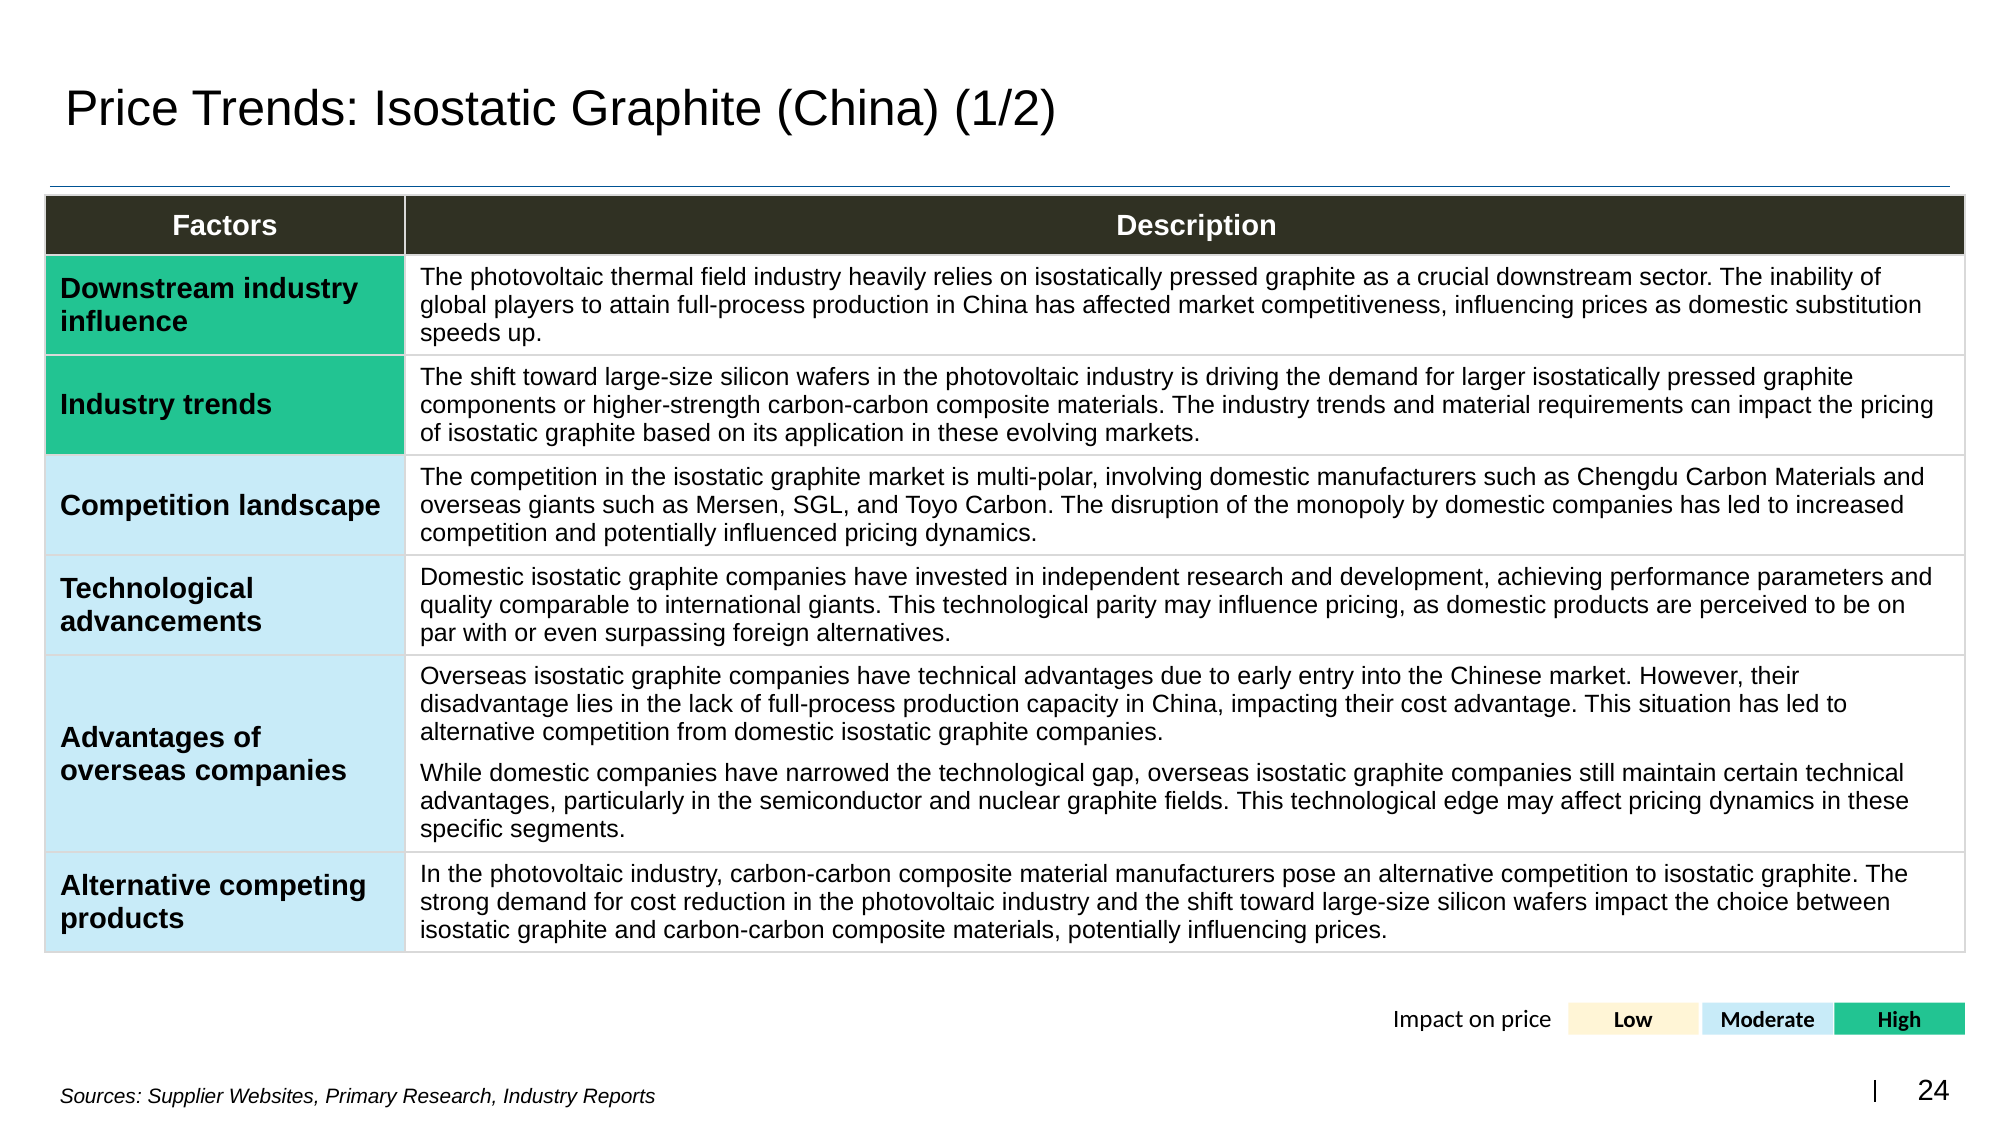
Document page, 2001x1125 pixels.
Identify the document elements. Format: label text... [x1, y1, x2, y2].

table_cell Competition landscape [46, 456, 404, 554]
table_header Description [406, 196, 1964, 254]
text_box Sources: Supplier Websites, Primary Research, Industry Reports [44, 1074, 728, 1115]
title Price Trends: Isostatic Graphite (China) (1/2) [50, 29, 1950, 180]
table_cell Downstream industry influence [46, 256, 404, 354]
table_cell In the photovoltaic industry, carbon-carbon composite material manufacturers pose an alternative competition to isostatic graphite. The strong demand for cost reduction in the photovoltaic industry and the shift toward large-size silicon wafers impact the choice between isostatic graphite and carbon-carbon composite materials, potentially influencing prices. [406, 853, 1964, 951]
table_header Factors [46, 196, 404, 254]
text_box Impact on price [1150, 1002, 1553, 1033]
table_cell Advantages of overseas companies [46, 656, 404, 851]
table_cell The competition in the isostatic graphite market is multi-polar, involving domestic manufacturers such as Chengdu Carbon Materials and overseas giants such as Mersen, SGL, and Toyo Carbon. The disruption of the monopoly by domestic companies has led to increased competition and potentially influenced pricing dynamics. [406, 456, 1964, 554]
table_cell Domestic isostatic graphite companies have invested in independent research and development, achieving performance parameters and quality comparable to international giants. This technological parity may influence pricing, as domestic products are perceived to be on par with or even surpassing foreign alternatives. [406, 556, 1964, 654]
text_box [1568, 1002, 1966, 1035]
table_cell Technological advancements [46, 556, 404, 654]
table_cell The photovoltaic thermal field industry heavily relies on isostatically pressed graphite as a crucial downstream sector. The inability of global players to attain full-process production in China has affected market competitiveness, influencing prices as domestic substitution speeds up. [406, 256, 1964, 354]
table_cell Industry trends [46, 356, 404, 454]
table_cell The shift toward large-size silicon wafers in the photovoltaic industry is driving the demand for larger isostatically pressed graphite components or higher-strength carbon-carbon composite materials. The industry trends and material requirements can impact the pricing of isostatic graphite based on its application in these evolving markets. [406, 356, 1964, 454]
table_cell Overseas isostatic graphite companies have technical advantages due to early entry into the Chinese market. However, their disadvantage lies in the lack of full-process production capacity in China, impacting their cost advantage. This situation has led to alternative competition from domestic isostatic graphite companies. While domestic companies have narrowed the technological gap, overseas isostatic graphite companies still maintain certain technical advantages, particularly in the semiconductor and nuclear graphite fields. This technological edge may affect pricing dynamics in these specific segments. [406, 656, 1964, 851]
table_cell Alternative competing products [46, 853, 404, 951]
